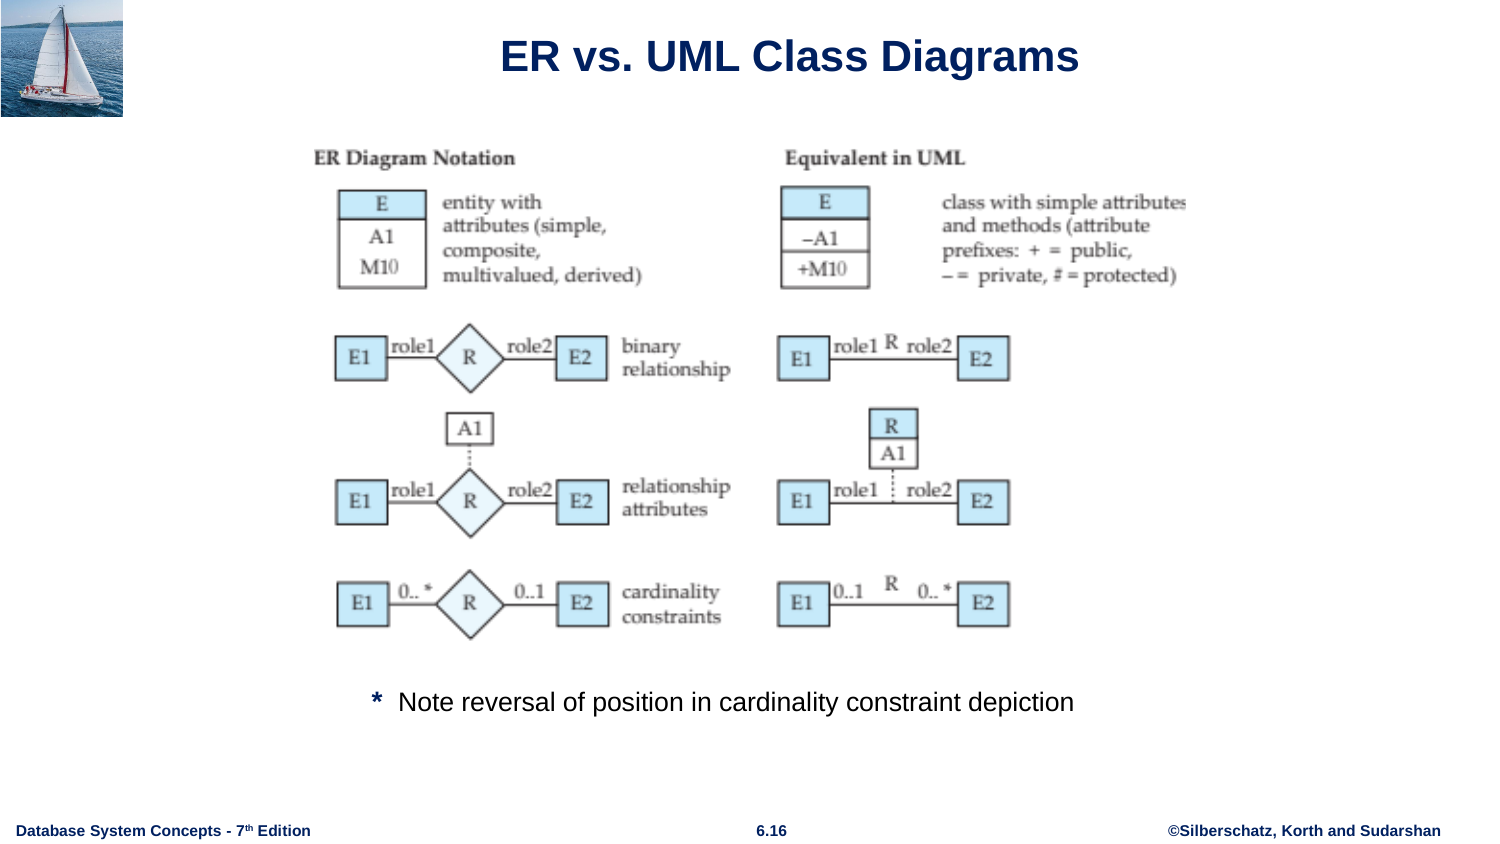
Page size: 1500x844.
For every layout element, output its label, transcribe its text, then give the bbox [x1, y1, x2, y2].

title ER vs. UML Class Diagrams [292, 12, 1288, 89]
picture [313, 145, 1186, 641]
picture [0, 0, 123, 117]
text_box * Note reversal of position in cardinality constraint depiction [356, 675, 1125, 725]
